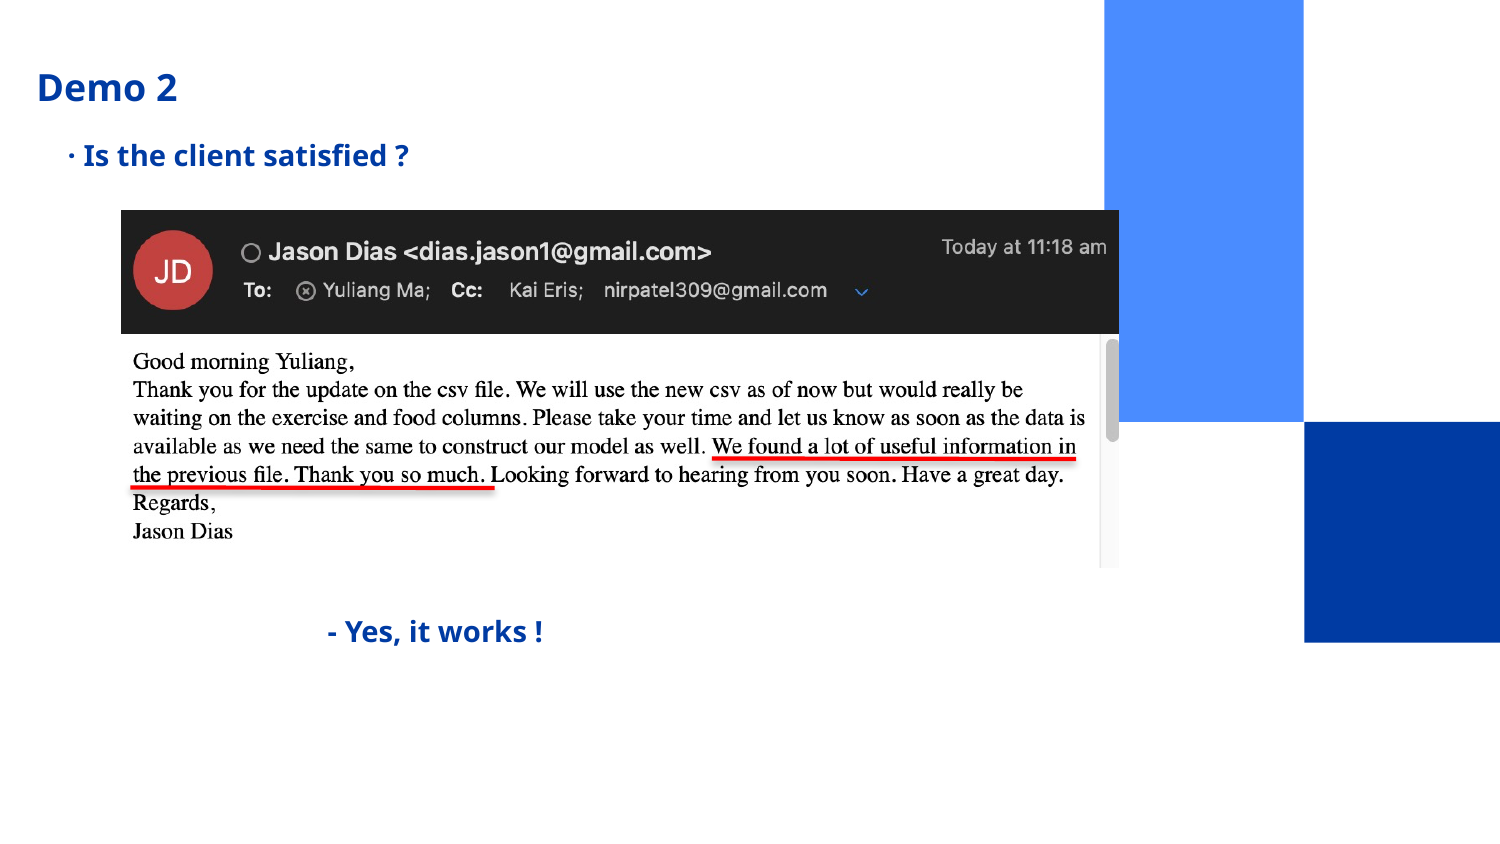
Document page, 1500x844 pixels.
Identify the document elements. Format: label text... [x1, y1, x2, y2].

text_box - Yes, it works ! [312, 598, 1151, 679]
picture [120, 209, 1119, 568]
text_box · Is the client satisfied ? [52, 122, 891, 203]
text_box Demo 2 [21, 49, 860, 129]
